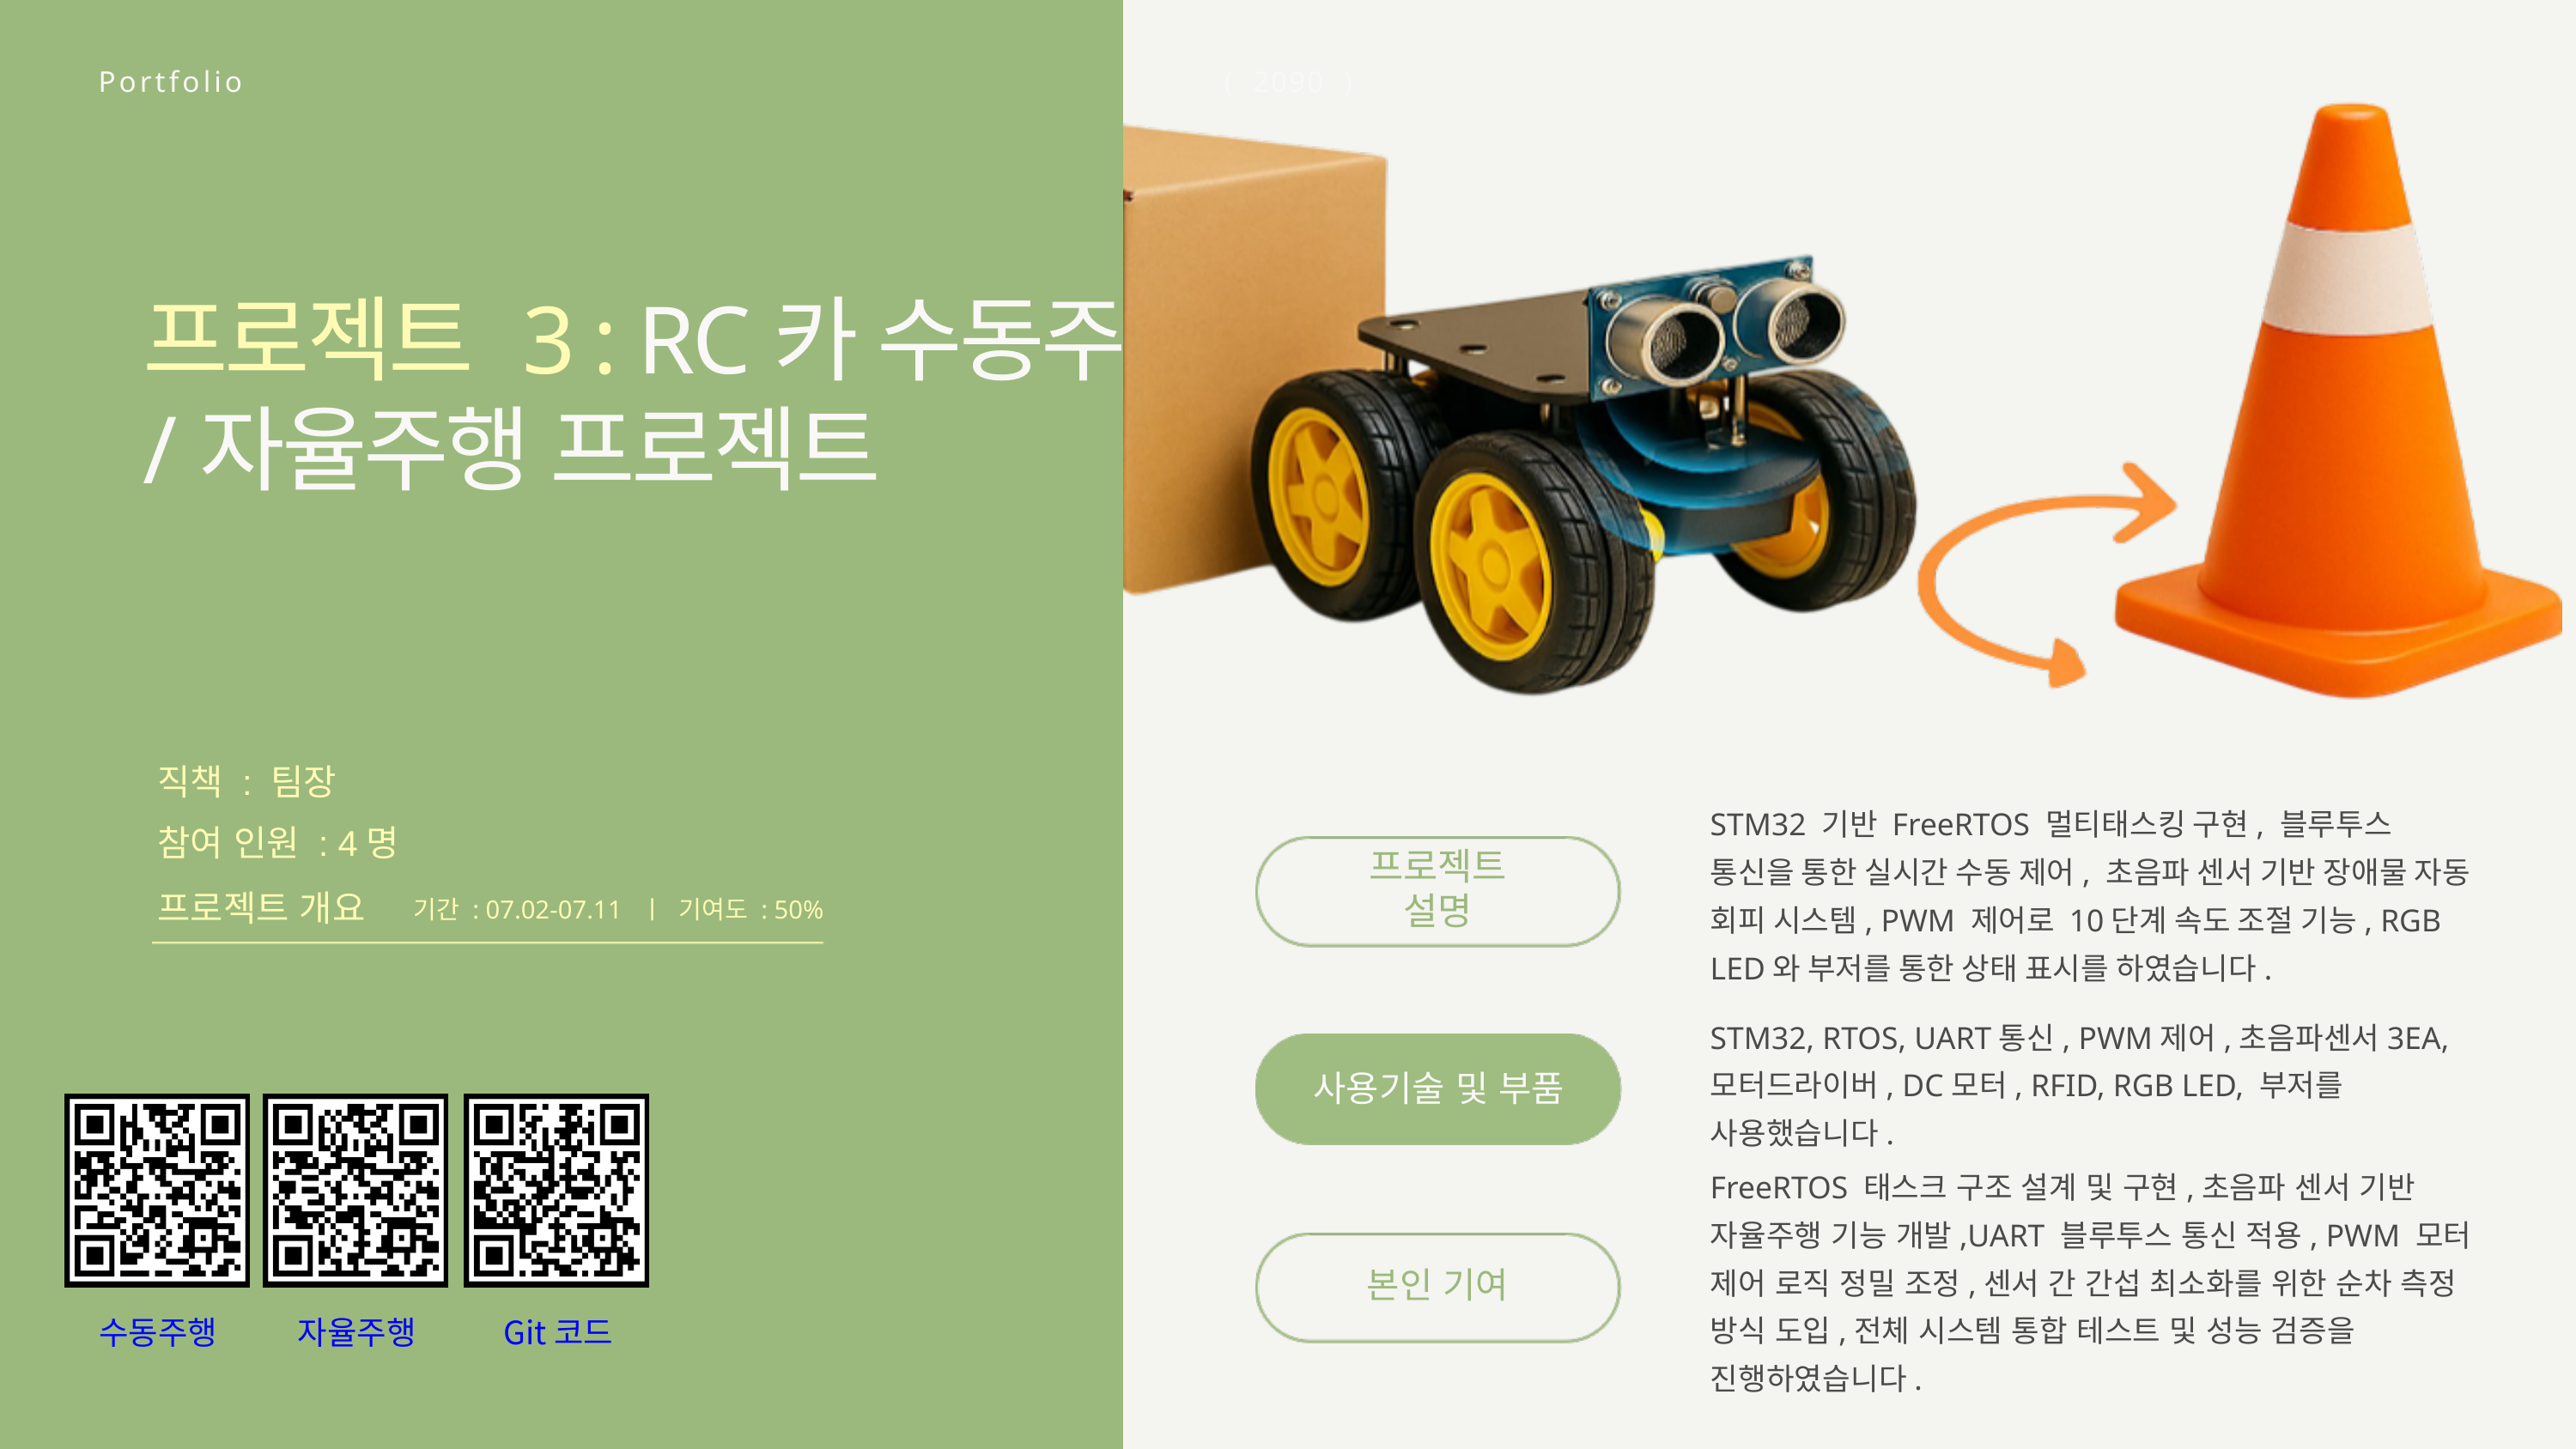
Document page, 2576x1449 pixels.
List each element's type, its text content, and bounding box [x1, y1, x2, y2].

text_box 참여 인원 : 4명 [157, 812, 449, 862]
text_box 수동주행 자율주행 Git 코드 [86, 1306, 1053, 1366]
picture [463, 1094, 649, 1288]
text_box 프로젝트 개요 [157, 877, 449, 928]
picture [1123, 0, 2576, 1449]
text_box Portfolio [98, 60, 325, 101]
picture [262, 1094, 448, 1288]
picture [64, 1094, 250, 1288]
text_box 프로젝트 3 : RC카 수동주행/자율주행 프로젝트 [143, 275, 1123, 517]
text_box 기간 : 07.02-07.11 ㅣ 기여도 : 50% [413, 887, 869, 923]
text_box 직책 : 팀장 [157, 751, 449, 801]
